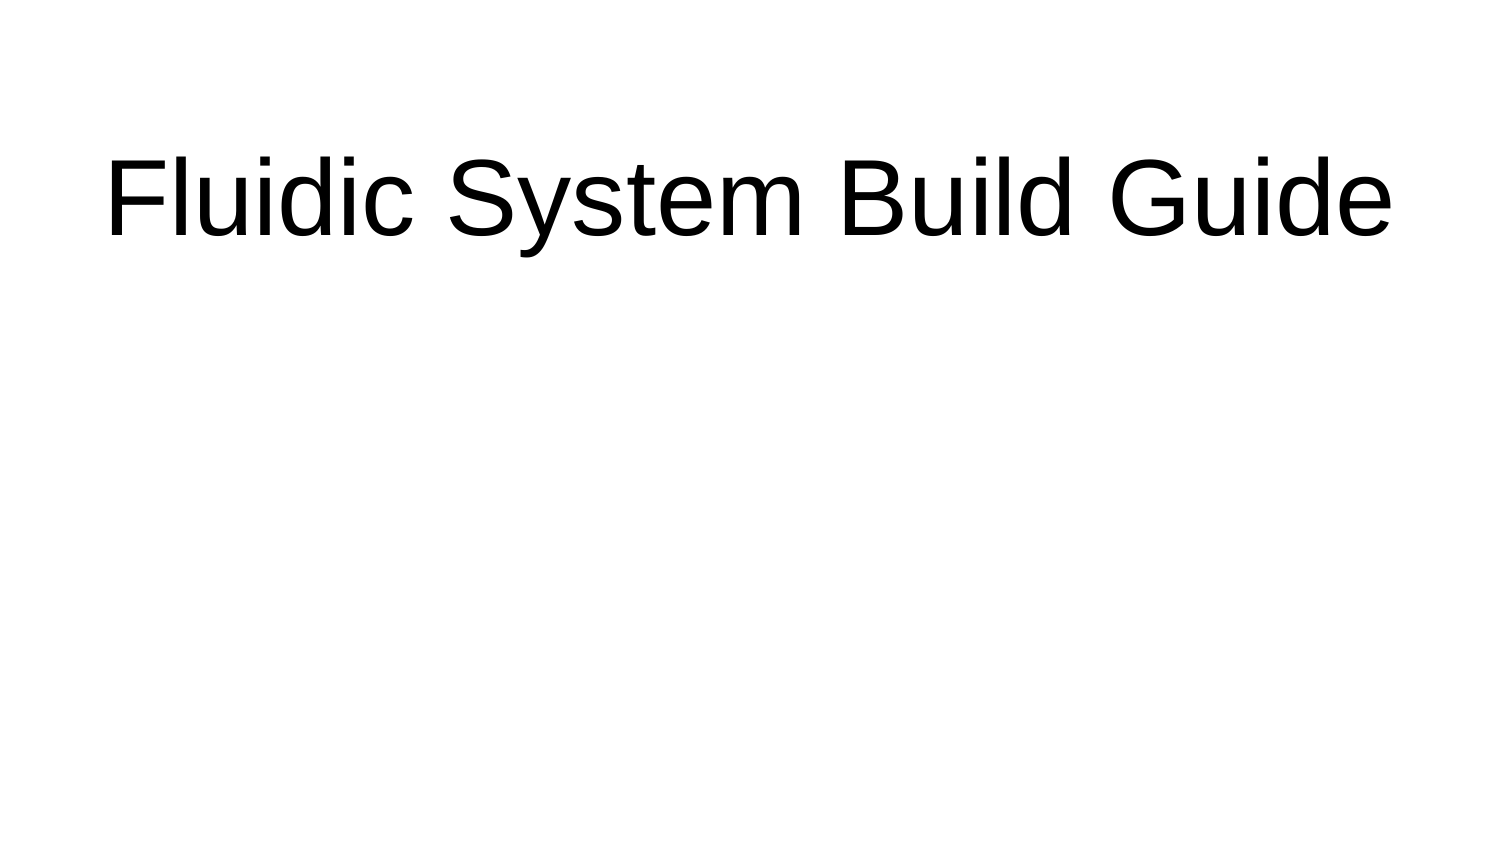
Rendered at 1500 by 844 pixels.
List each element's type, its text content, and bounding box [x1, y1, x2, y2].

title Fluidic System Build Guide [51, 63, 1449, 272]
